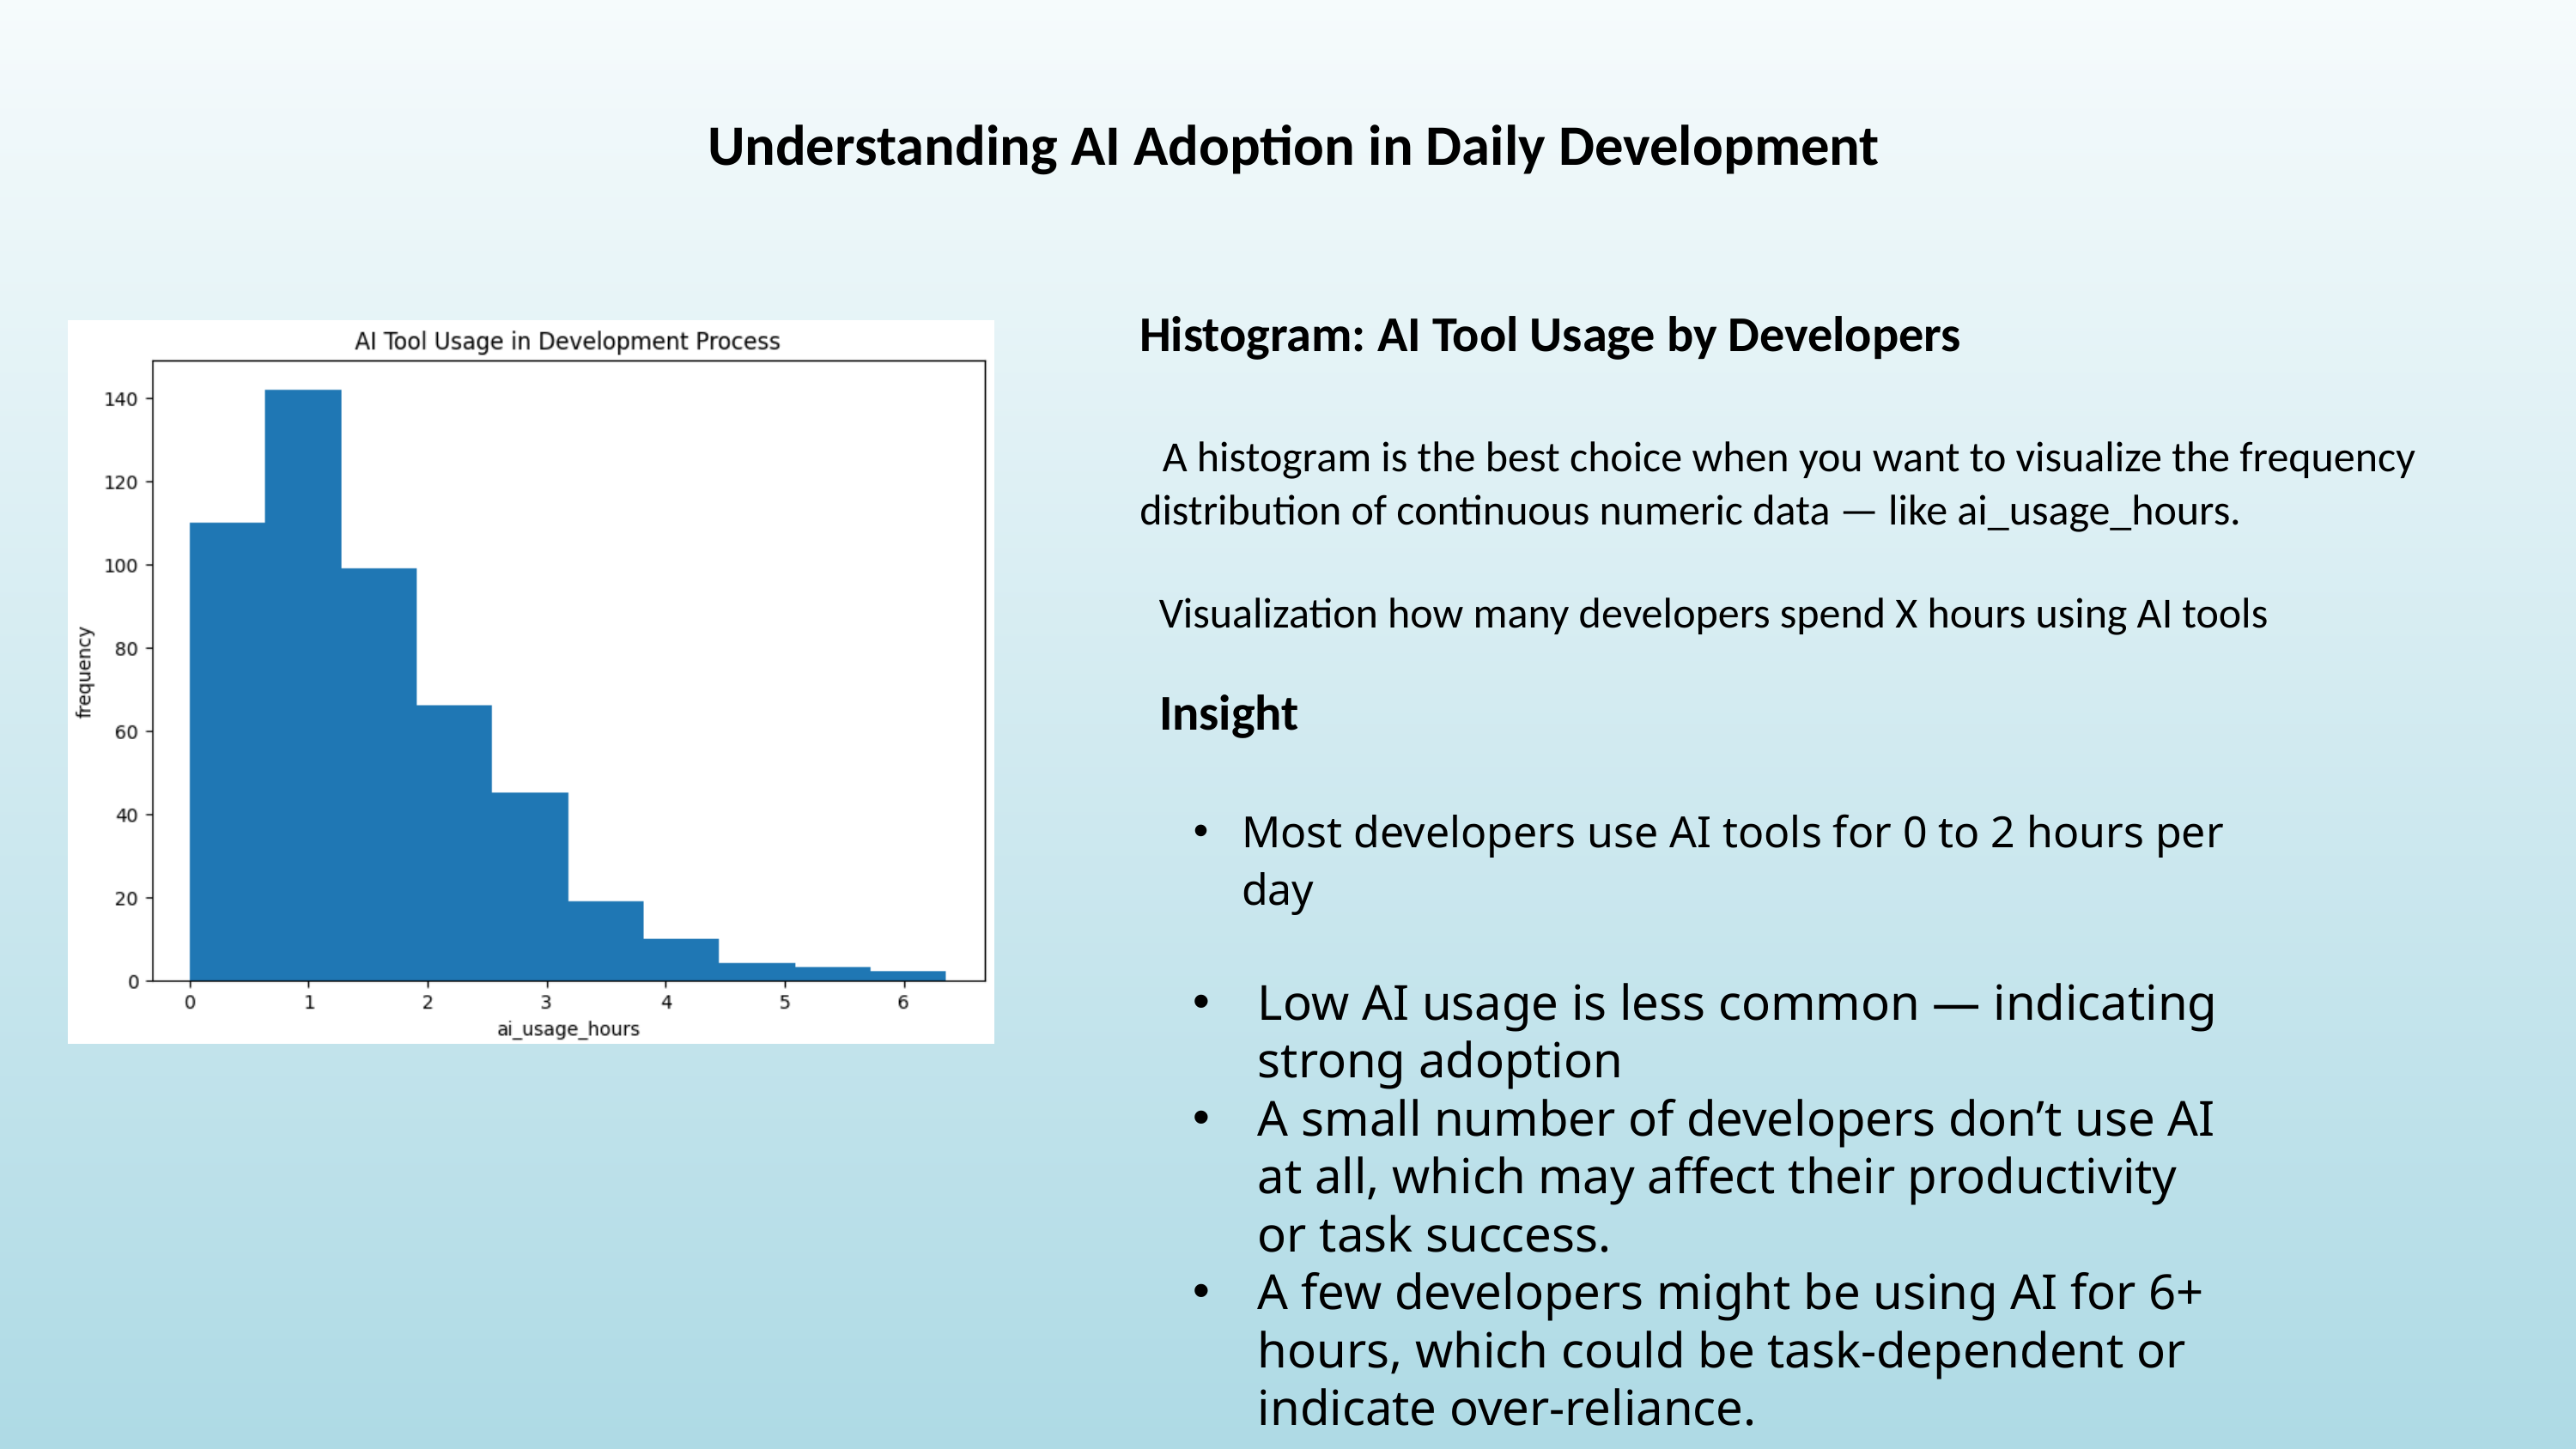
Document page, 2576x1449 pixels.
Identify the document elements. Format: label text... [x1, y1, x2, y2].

text_box Insight Most developers use AI tools for 0 to 2 hours per day Low AI usage is less common — indicating strong adoption A small number of developers don’t use AI at all, which may affect their productivity or task success. A few developers might be using AI for 6+ hours, which could be task-dependent or indicate over-reliance. [1158, 755, 2228, 1449]
text_box Histogram: AI Tool Usage by Developers A histogram is the best choice when you want to visualize the frequency distribution of continuous numeric data — like ai_usage_hours. Visualization how many developers spend X hours using AI tools [1127, 294, 2437, 755]
picture [67, 320, 994, 1044]
text_box Understanding AI Adoption in Daily Development [682, 101, 1894, 184]
